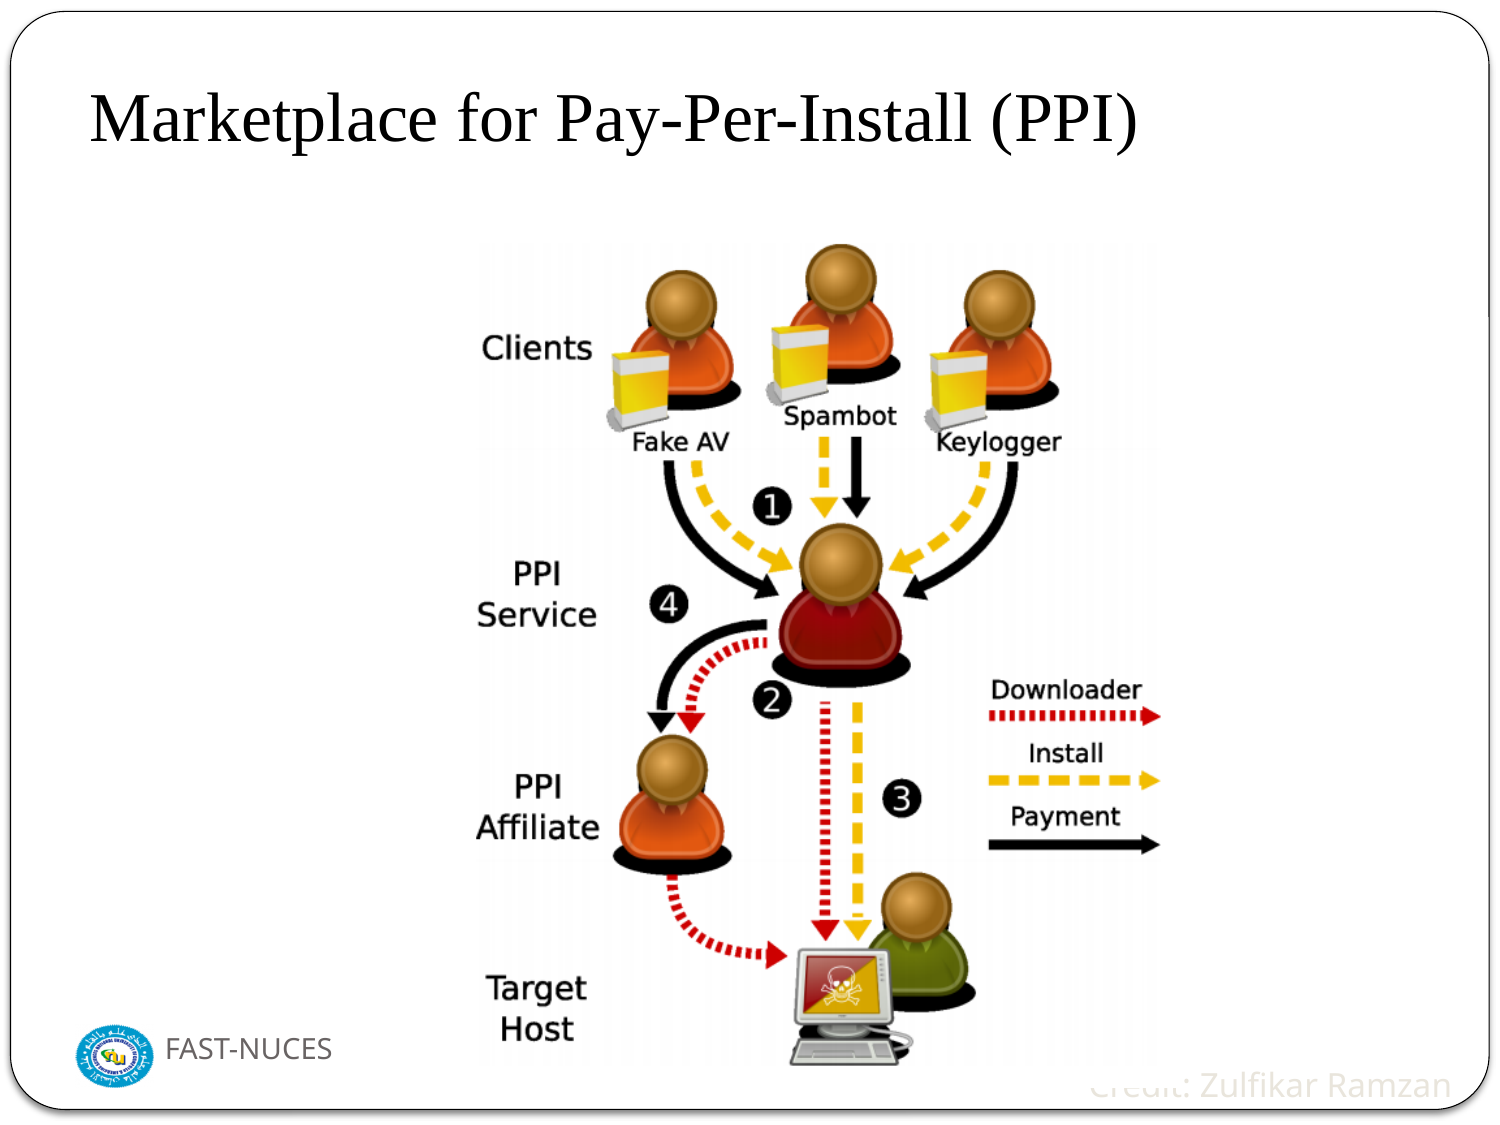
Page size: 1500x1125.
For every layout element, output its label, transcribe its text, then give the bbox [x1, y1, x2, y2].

picture [462, 226, 1184, 1088]
footer FAST-NUCES [150, 1012, 456, 1088]
title Marketplace for Pay-Per-Install (PPI) [75, 62, 1350, 170]
picture [91, 1038, 138, 1075]
text_box Credit: Zulfikar Ramzan [1073, 1056, 1468, 1112]
picture [74, 1024, 154, 1088]
picture [123, 1060, 154, 1088]
